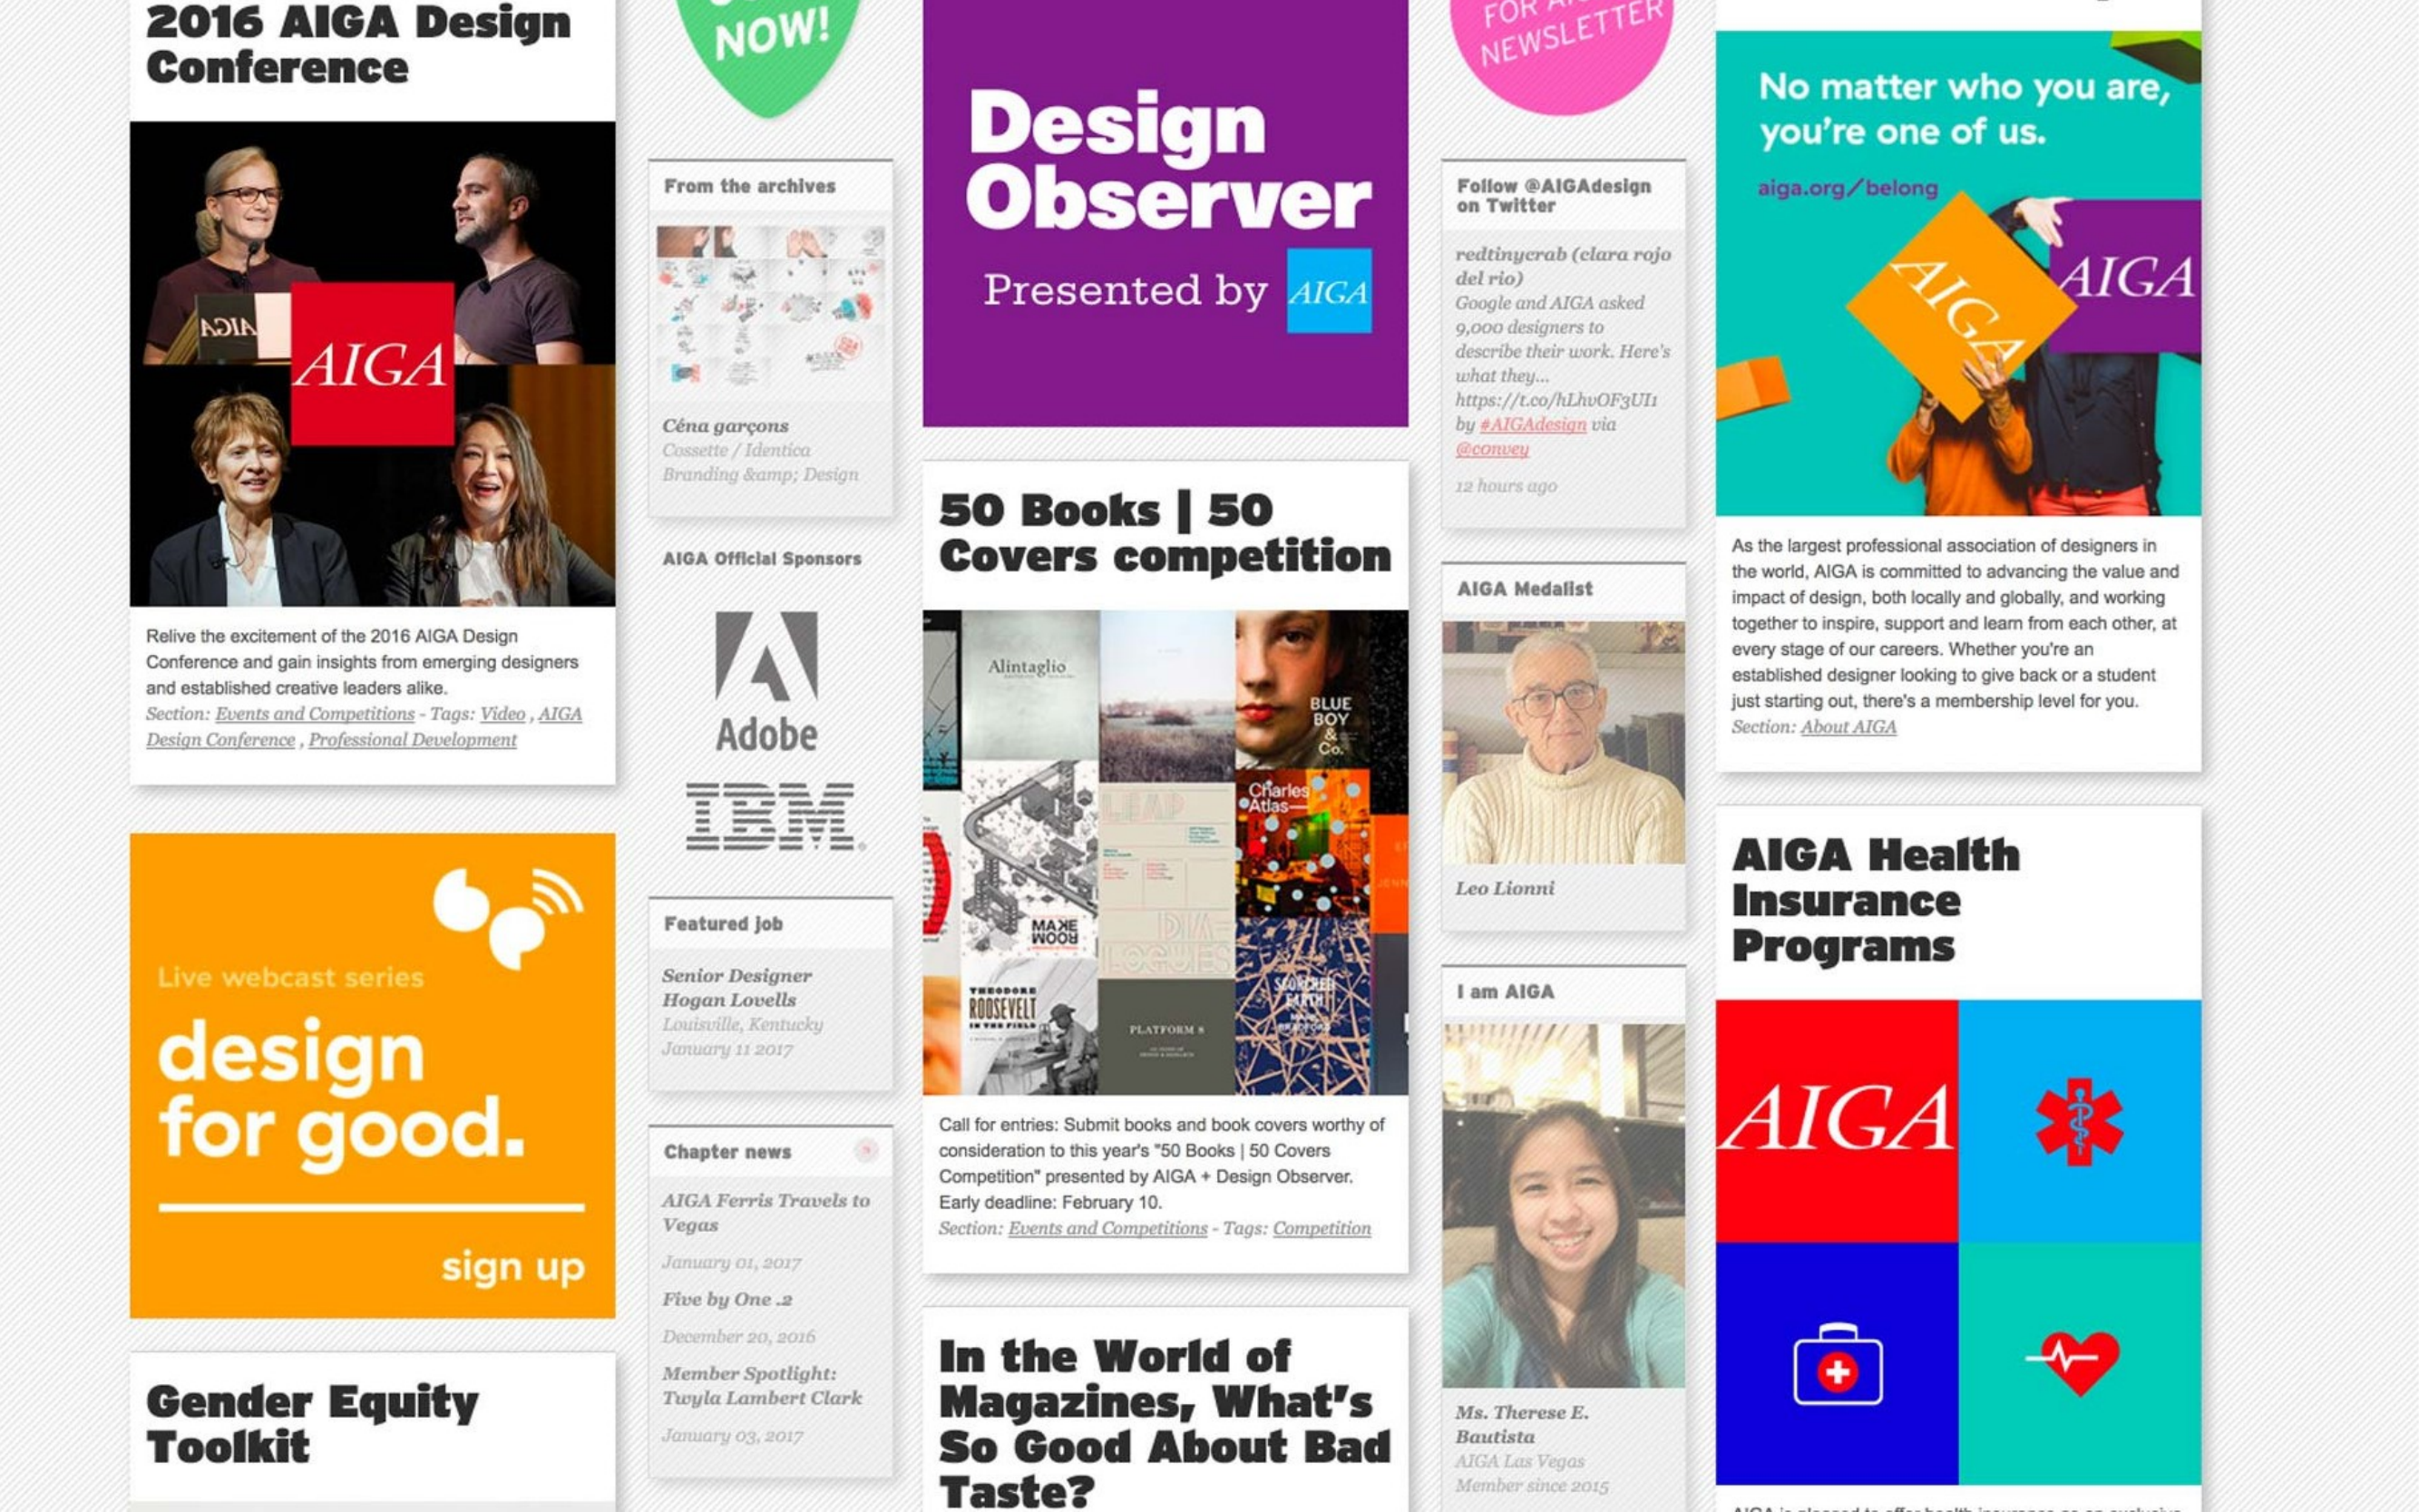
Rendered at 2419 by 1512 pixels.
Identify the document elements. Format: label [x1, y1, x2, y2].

text_box [0, 0, 2419, 1512]
